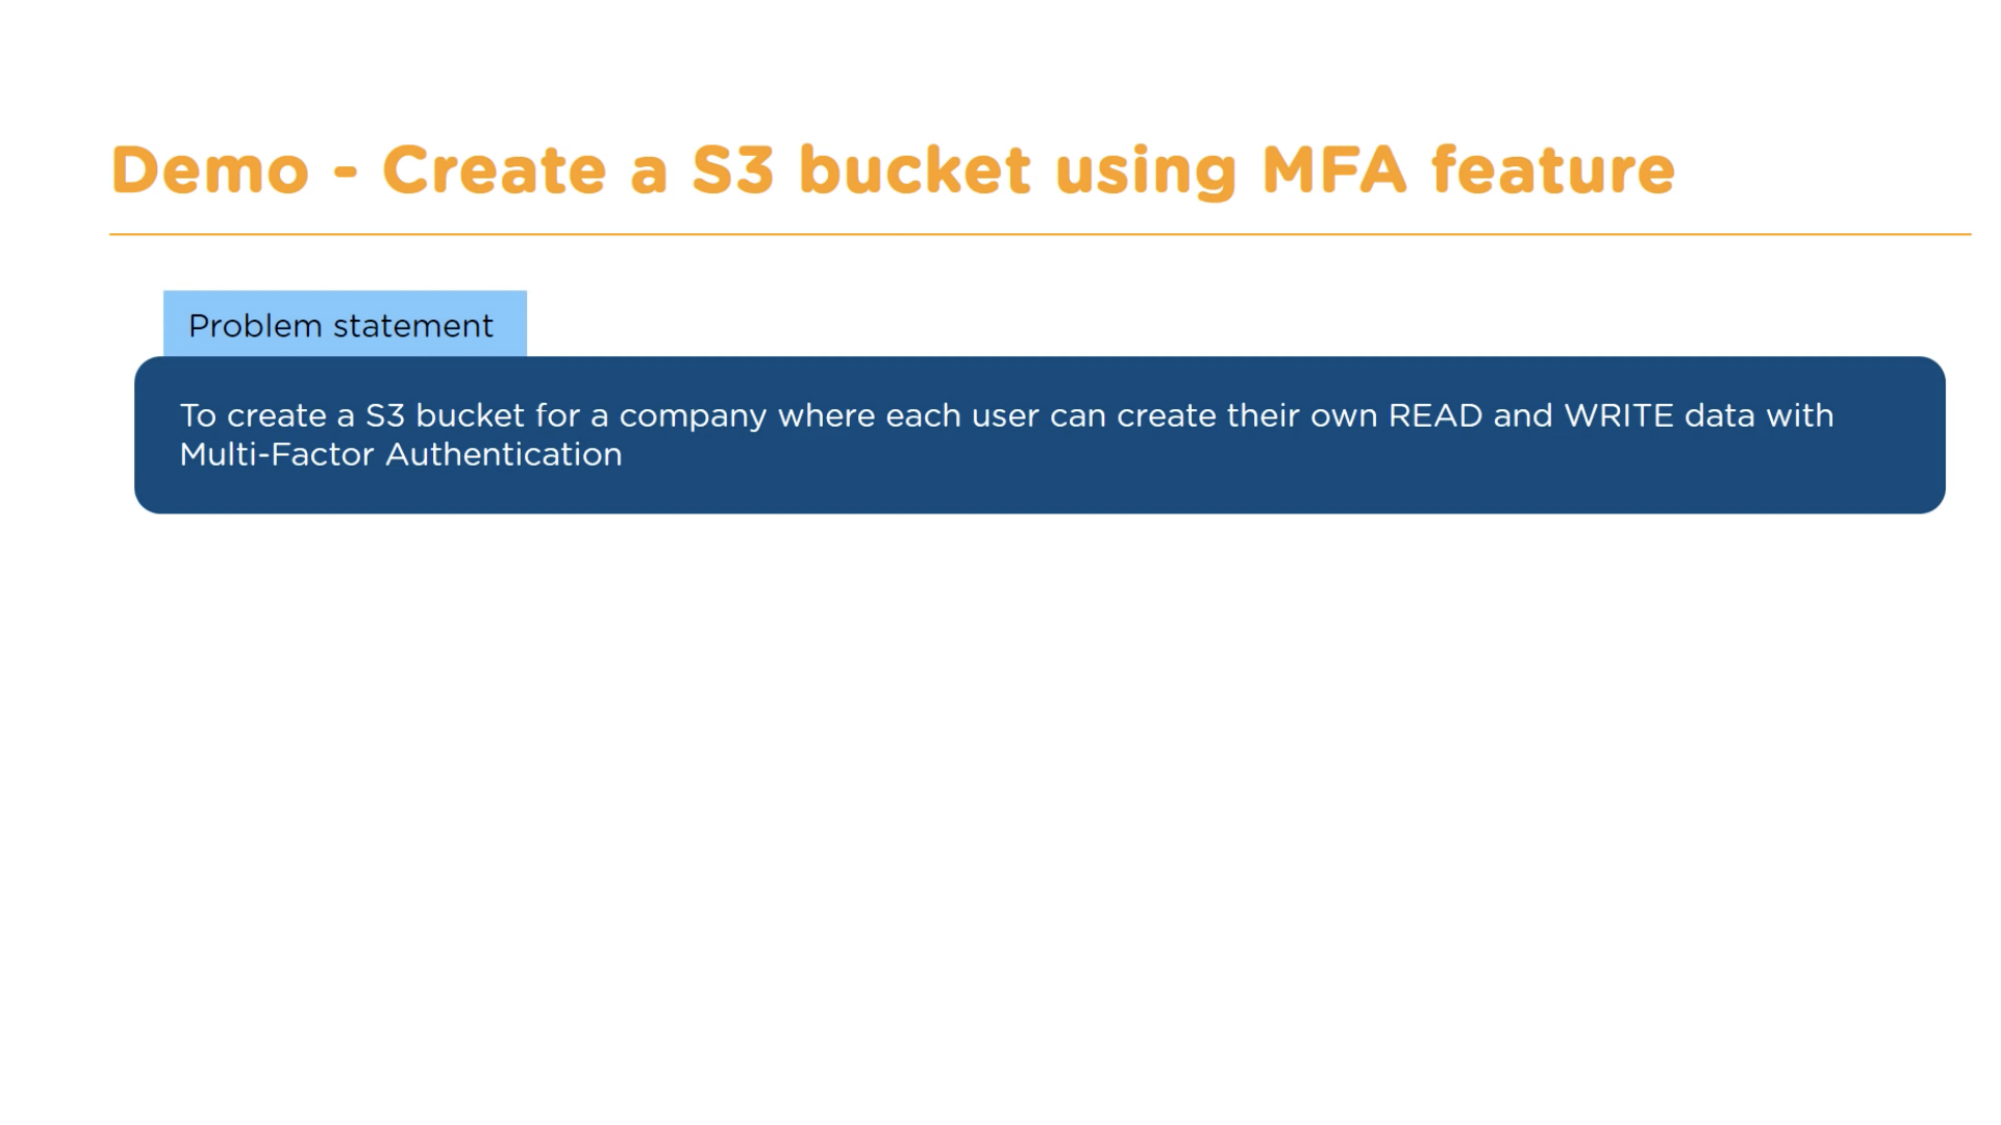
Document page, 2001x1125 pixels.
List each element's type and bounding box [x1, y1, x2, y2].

picture [6, 108, 1994, 1017]
